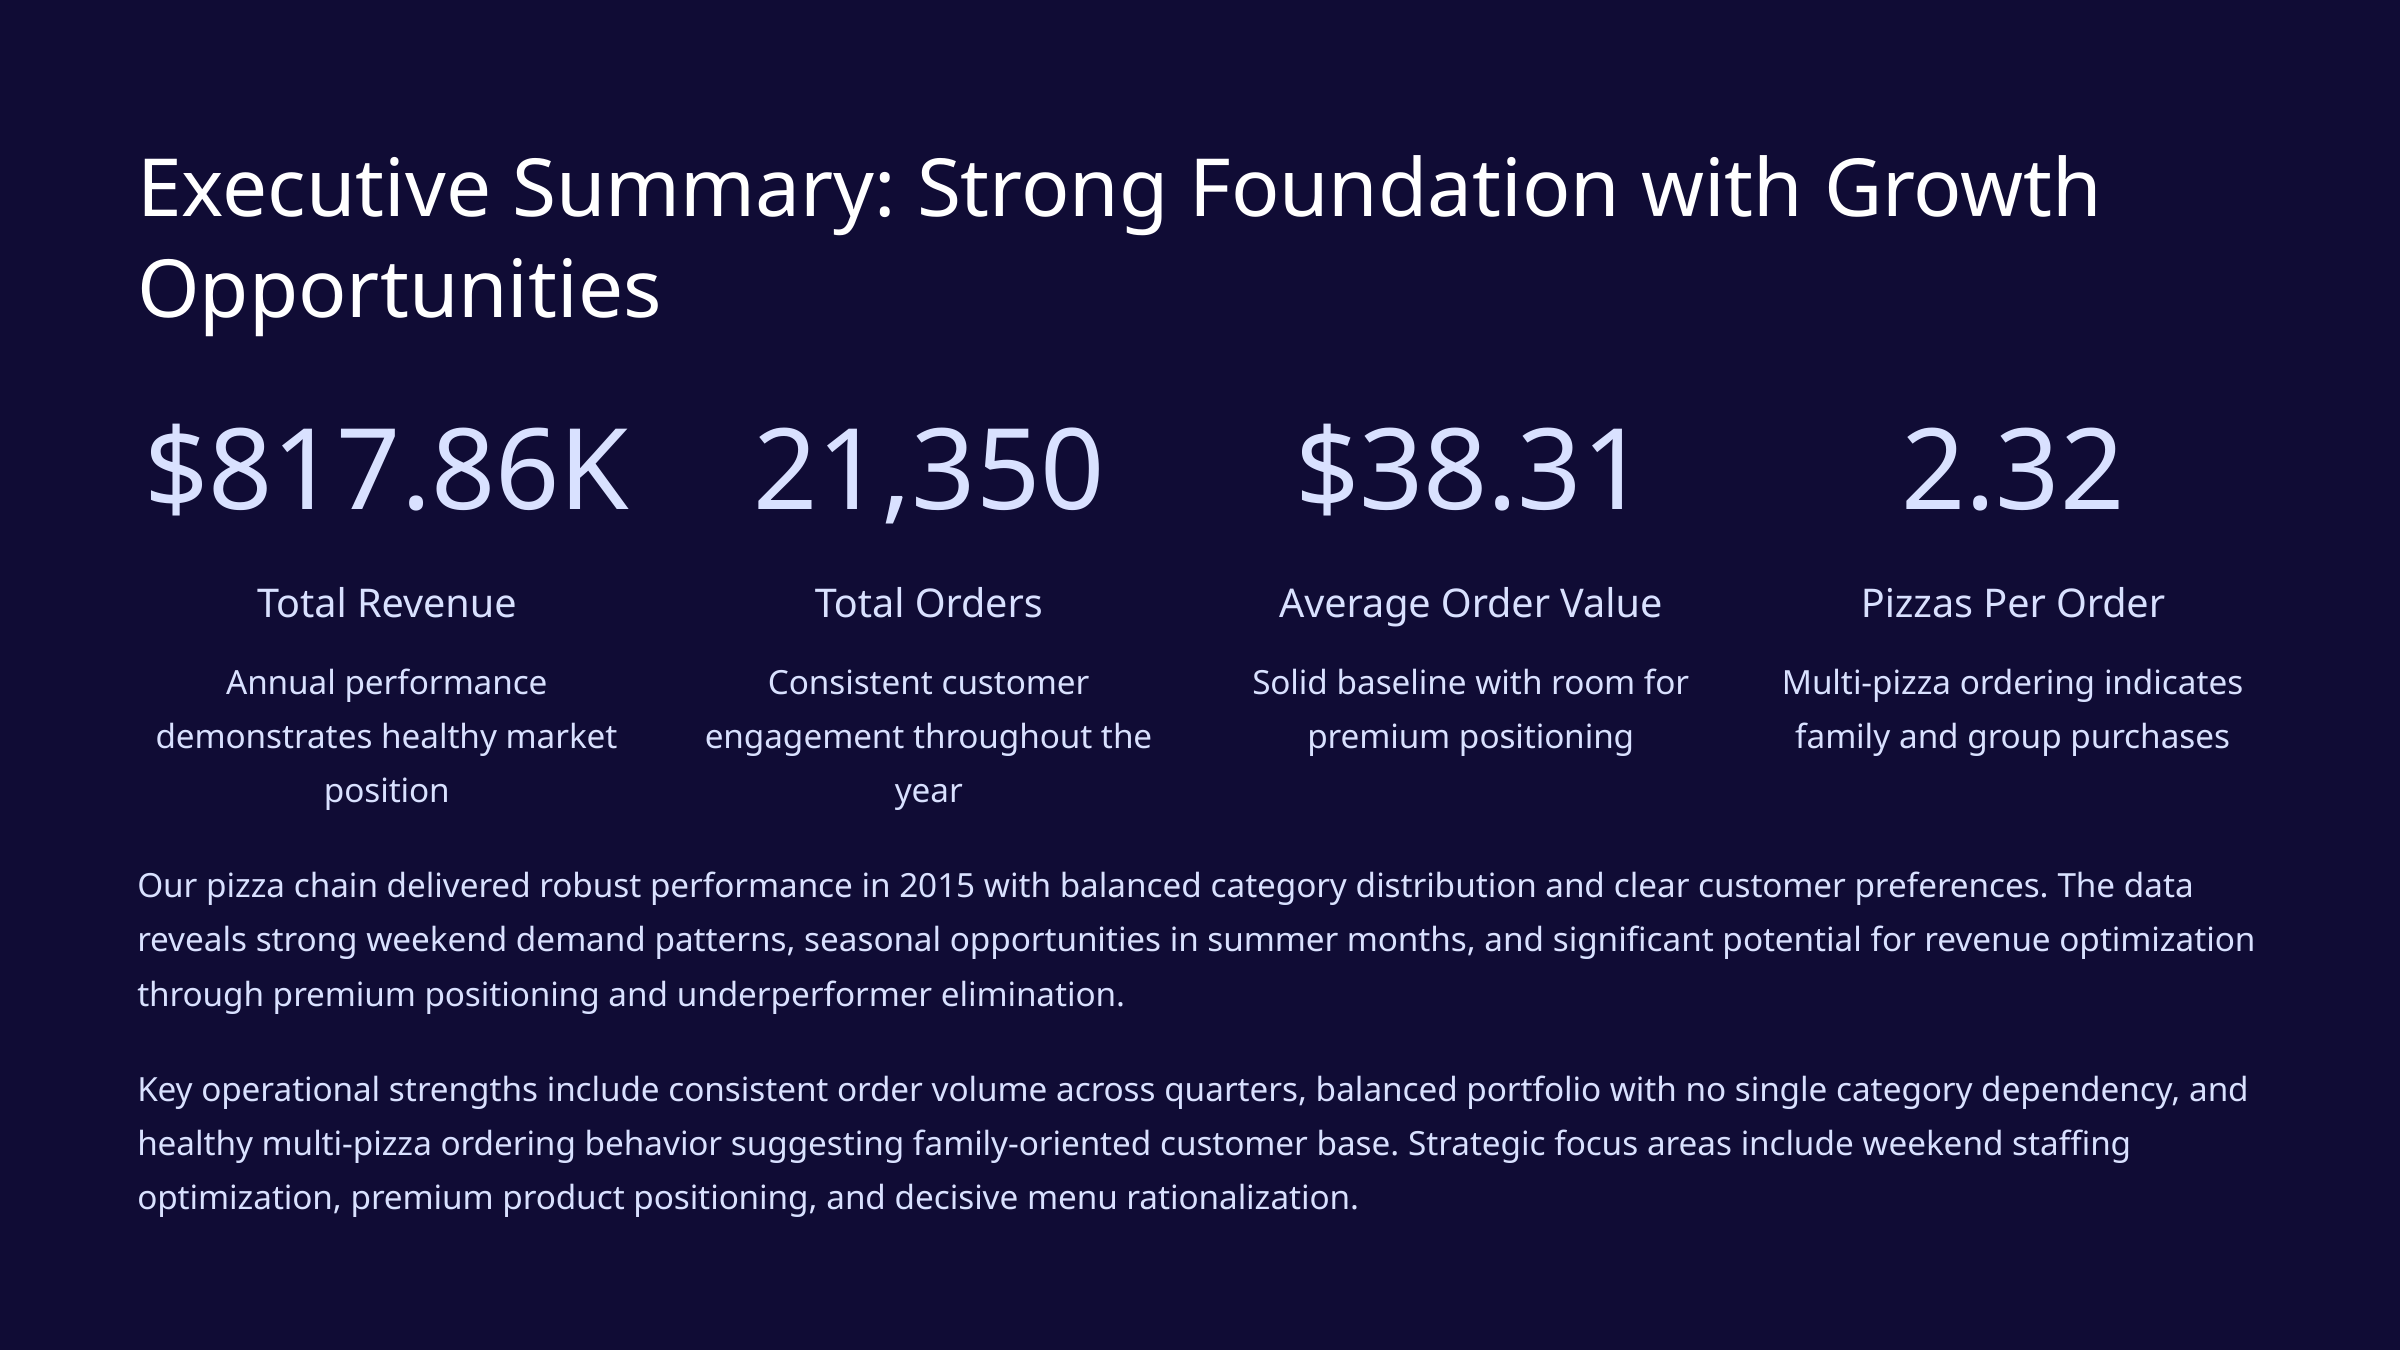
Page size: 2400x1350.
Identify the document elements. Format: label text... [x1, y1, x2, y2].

text_box $38.31 [1221, 419, 1721, 533]
text_box Consistent customer engagement throughout the year [679, 646, 1179, 812]
text_box Total Revenue [184, 575, 590, 627]
text_box Key operational strengths include consistent order volume across quarters, balanced portfolio with no single category dependency, and healthy multi-pizza ordering behavior suggesting family-oriented customer base. Strategic focus areas include weekend staffing optimization, premium product positioning, and decisive menu rationalization. [137, 1053, 2263, 1219]
text_box Our pizza chain delivered robust performance in 2015 with balanced category distribution and clear customer preferences. The data reveals strong weekend demand patterns, seasonal opportunities in summer months, and significant potential for revenue optimization through premium positioning and underperformer elimination. [137, 850, 2263, 1016]
text_box Multi-pizza ordering indicates family and group purchases [1763, 646, 2263, 757]
text_box Executive Summary: Strong Foundation with Growth Opportunities [137, 131, 2263, 334]
text_box 2.32 [1763, 419, 2263, 533]
text_box Annual performance demonstrates healthy market position [137, 646, 637, 812]
text_box $817.86K [137, 419, 637, 533]
text_box Average Order Value [1268, 575, 1674, 627]
text_box Total Orders [726, 575, 1132, 627]
text_box Pizzas Per Order [1810, 575, 2216, 627]
text_box Solid baseline with room for premium positioning [1221, 646, 1721, 757]
text_box 21,350 [679, 419, 1179, 533]
